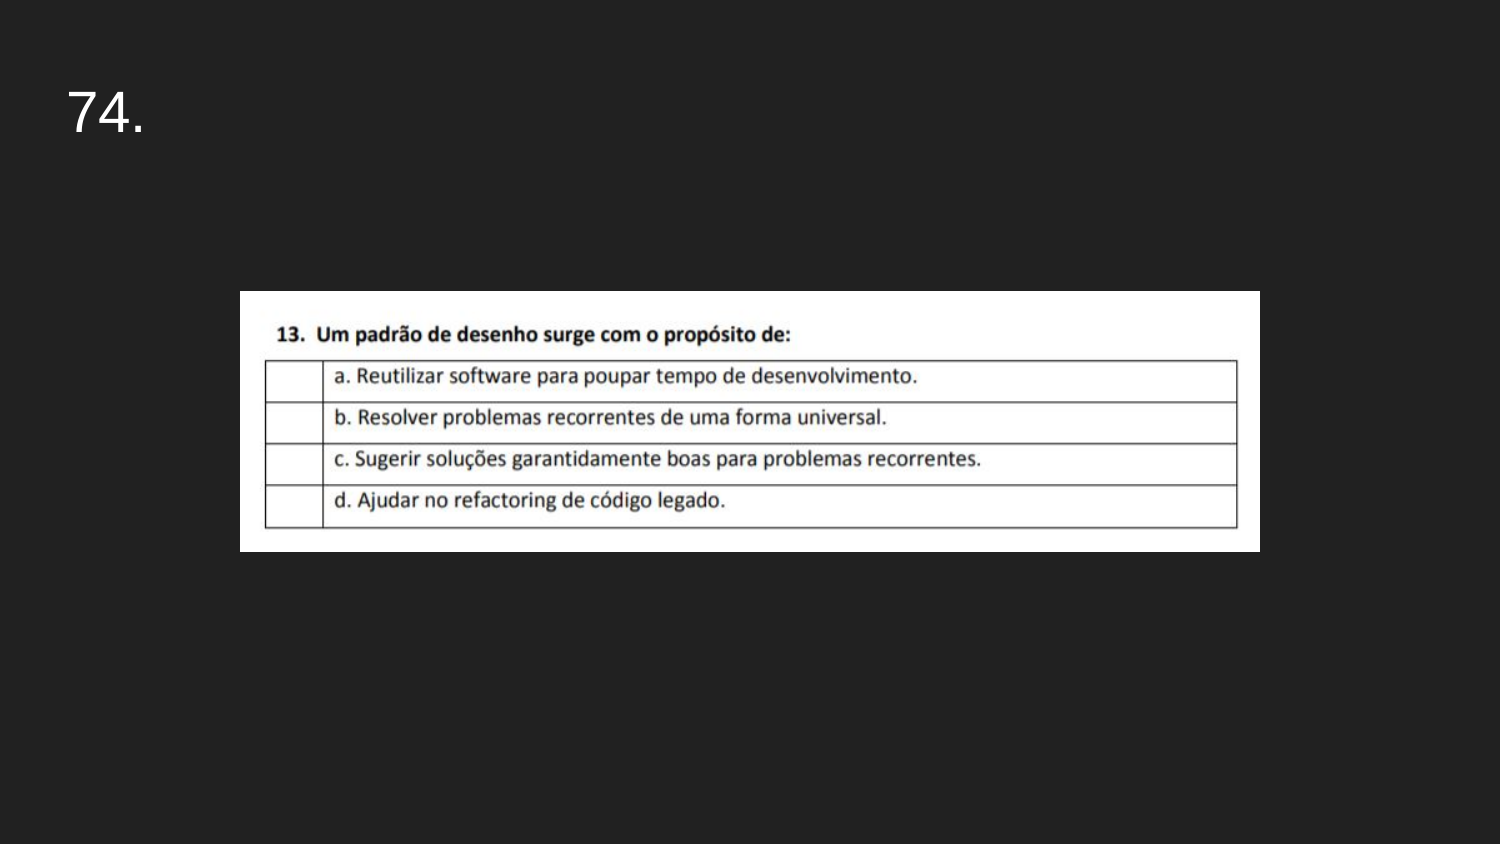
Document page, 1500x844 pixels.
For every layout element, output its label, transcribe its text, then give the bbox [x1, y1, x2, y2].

title 74. [51, 59, 1449, 153]
picture [239, 291, 1261, 553]
